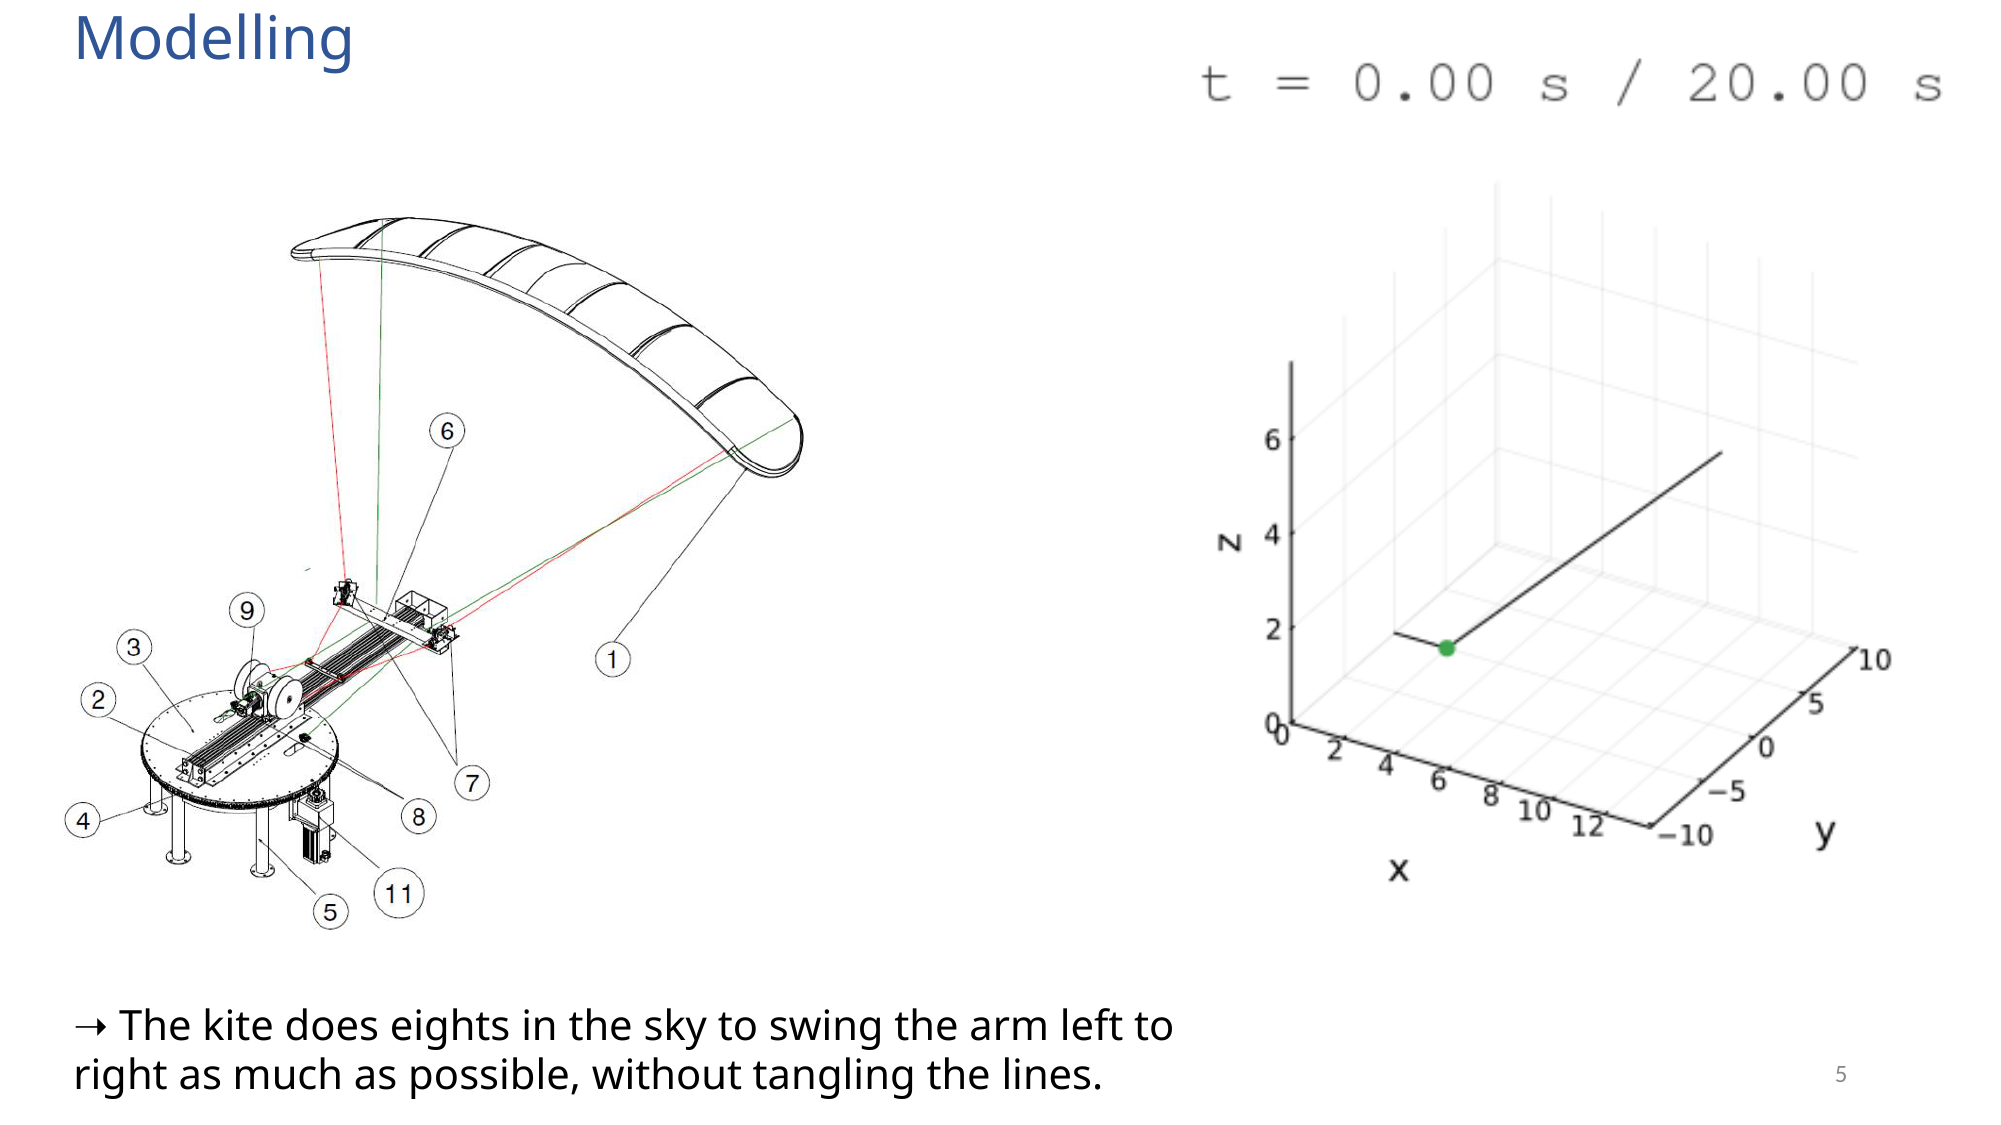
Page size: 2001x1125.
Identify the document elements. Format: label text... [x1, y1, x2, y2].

slide_number 5 [1412, 1042, 1863, 1103]
title Modelling [58, 0, 1942, 80]
picture [1067, 57, 1999, 994]
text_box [0, 208, 832, 941]
list ➝ The kite does eights in the sky to swing the arm left to right as much as possible, without tangling the lines. [58, 223, 1241, 1125]
